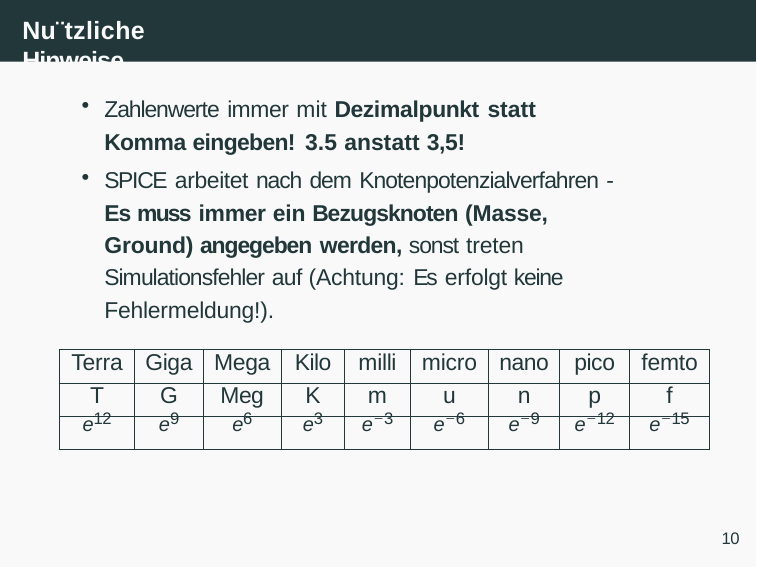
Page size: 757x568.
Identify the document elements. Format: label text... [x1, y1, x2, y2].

table_cell e−15 [630, 417, 709, 449]
table_cell m [345, 384, 410, 416]
table_header Terra [60, 350, 134, 383]
slide_number 10 [715, 530, 748, 568]
table_header femto [630, 350, 709, 383]
table_header pico [560, 350, 629, 383]
table_cell e3 [282, 417, 344, 449]
table_cell e−12 [560, 417, 629, 449]
table_cell e12 [60, 417, 134, 449]
table_cell f [630, 384, 709, 416]
table_cell e6 [204, 417, 281, 449]
table_cell G [135, 384, 203, 416]
table_header Giga [135, 350, 203, 383]
table_cell u [411, 384, 488, 416]
table_header Kilo [282, 350, 344, 383]
table_cell e−9 [489, 417, 559, 449]
table_header milli [345, 350, 410, 383]
table_header Mega [204, 350, 281, 383]
table_cell K [282, 384, 344, 416]
table_cell e−6 [411, 417, 488, 449]
table_cell p [560, 384, 629, 416]
text_box Zahlenwerte immer mit Dezimalpunkt statt Komma eingeben! 3.5 anstatt 3,5! SPICE arbeitet nach dem Knotenpotenzialverfahren - Es muss immer ein Bezugsknoten (Masse, Ground) angegeben werden, sonst treten Simulationsfehler auf (Achtung: Es erfolgt keine Fehlermeldung!). Achtet darauf die korrekten Suffixe fu¨r Einheiten zu verwenden. [56, 87, 665, 402]
table_cell e−3 [345, 417, 410, 449]
title Nu¨tzliche Hinweise [20, 12, 241, 110]
table_cell e9 [135, 417, 203, 449]
table_header nano [489, 350, 559, 383]
table_cell Meg [204, 384, 281, 416]
table_cell T [60, 384, 134, 416]
table_header micro [411, 350, 488, 383]
table_cell n [489, 384, 559, 416]
